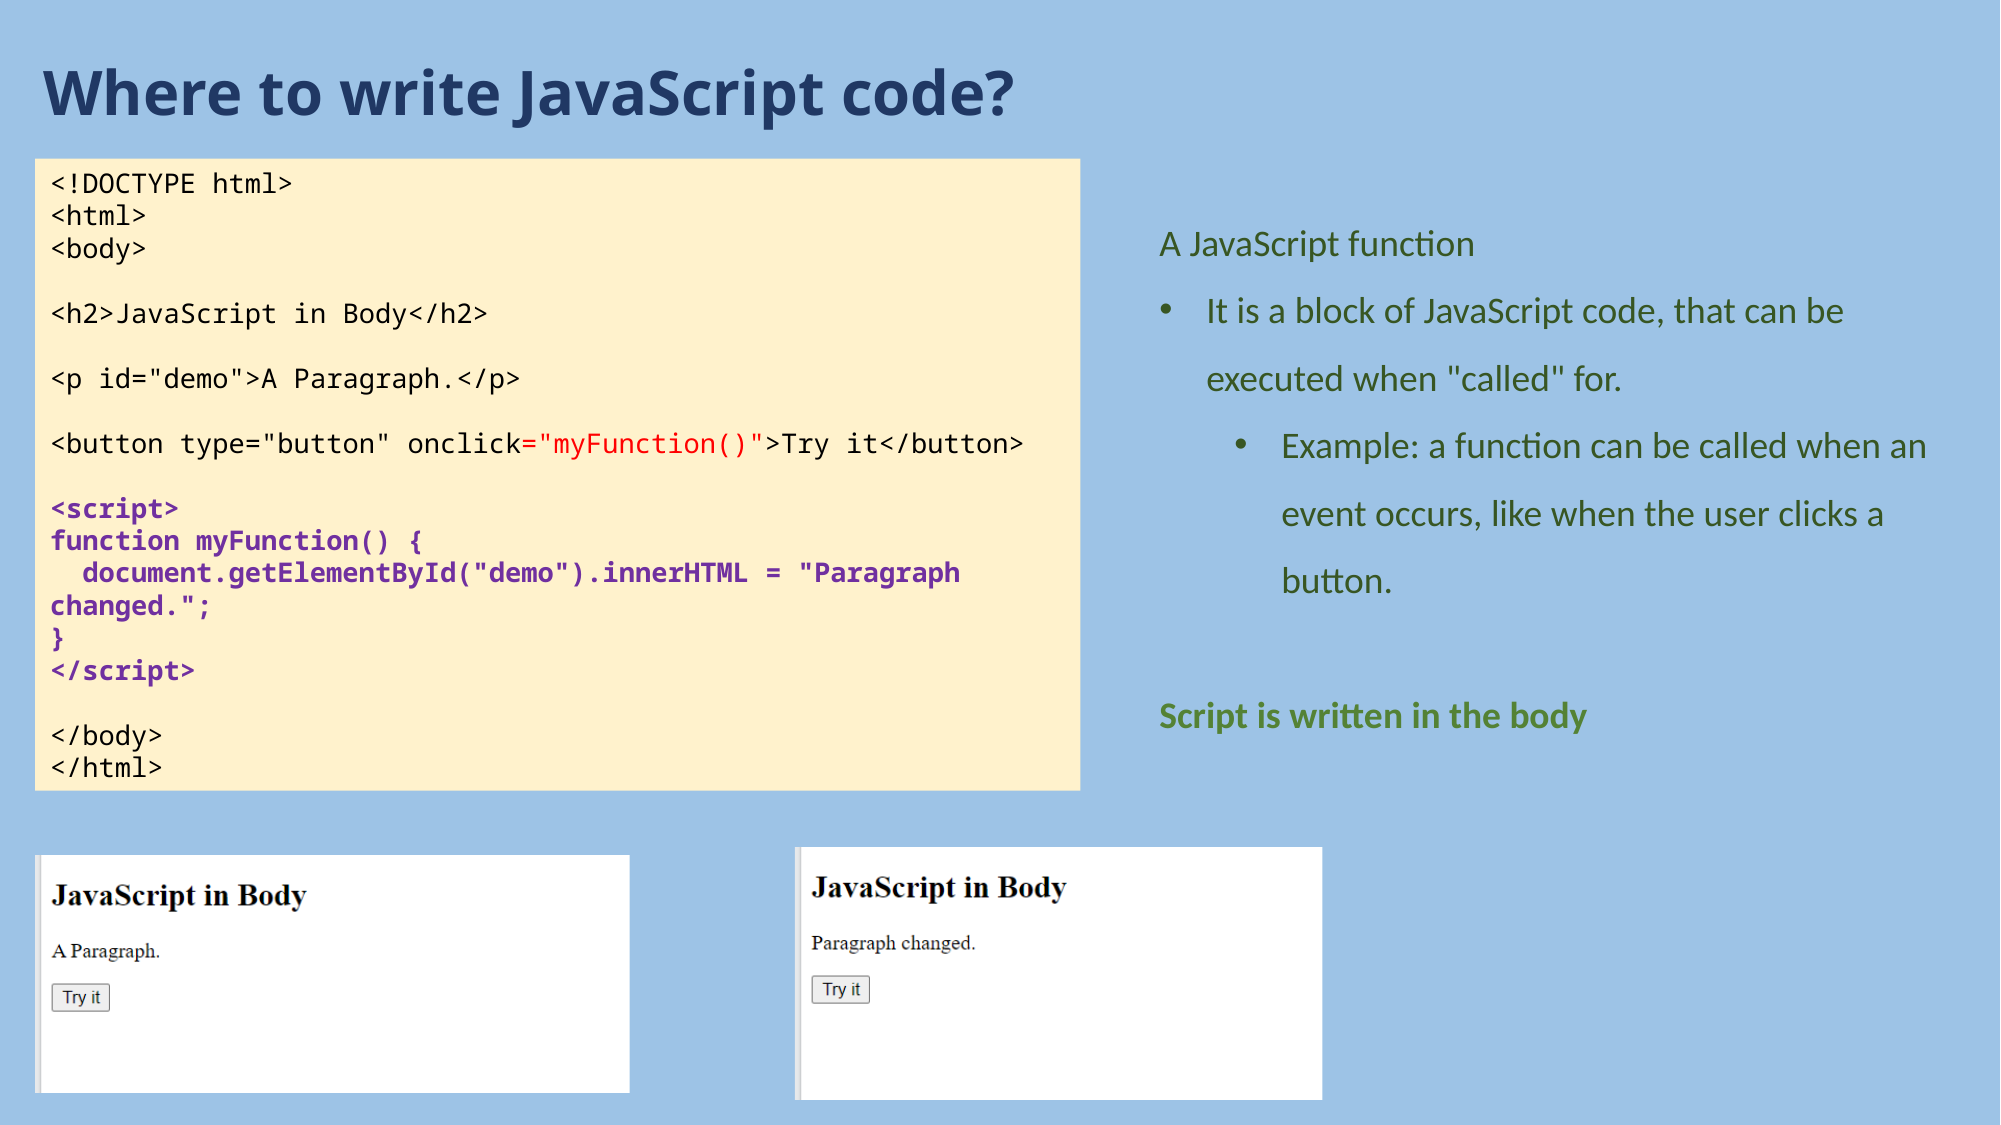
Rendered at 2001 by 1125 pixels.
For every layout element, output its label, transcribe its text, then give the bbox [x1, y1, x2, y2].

text_box A JavaScript function It is a block of JavaScript code, that can be executed when "called" for. Example: a function can be called when an event occurs, like when the user clicks a button. Script is written in the body [1144, 188, 1981, 811]
title Where to write JavaScript code? [28, 32, 1059, 159]
picture [34, 855, 630, 1093]
picture [794, 847, 1323, 1100]
text_box <!DOCTYPE html> <html> <body> <h2>JavaScript in Body</h2> <p id="demo">A Paragraph.</p> <button type="button" onclick="myFunction()">Try it</button> <script> function myFunction() { document.getElementById("demo").innerHTML = "Paragraph changed."; } </script> </body> </html> [35, 158, 1081, 791]
